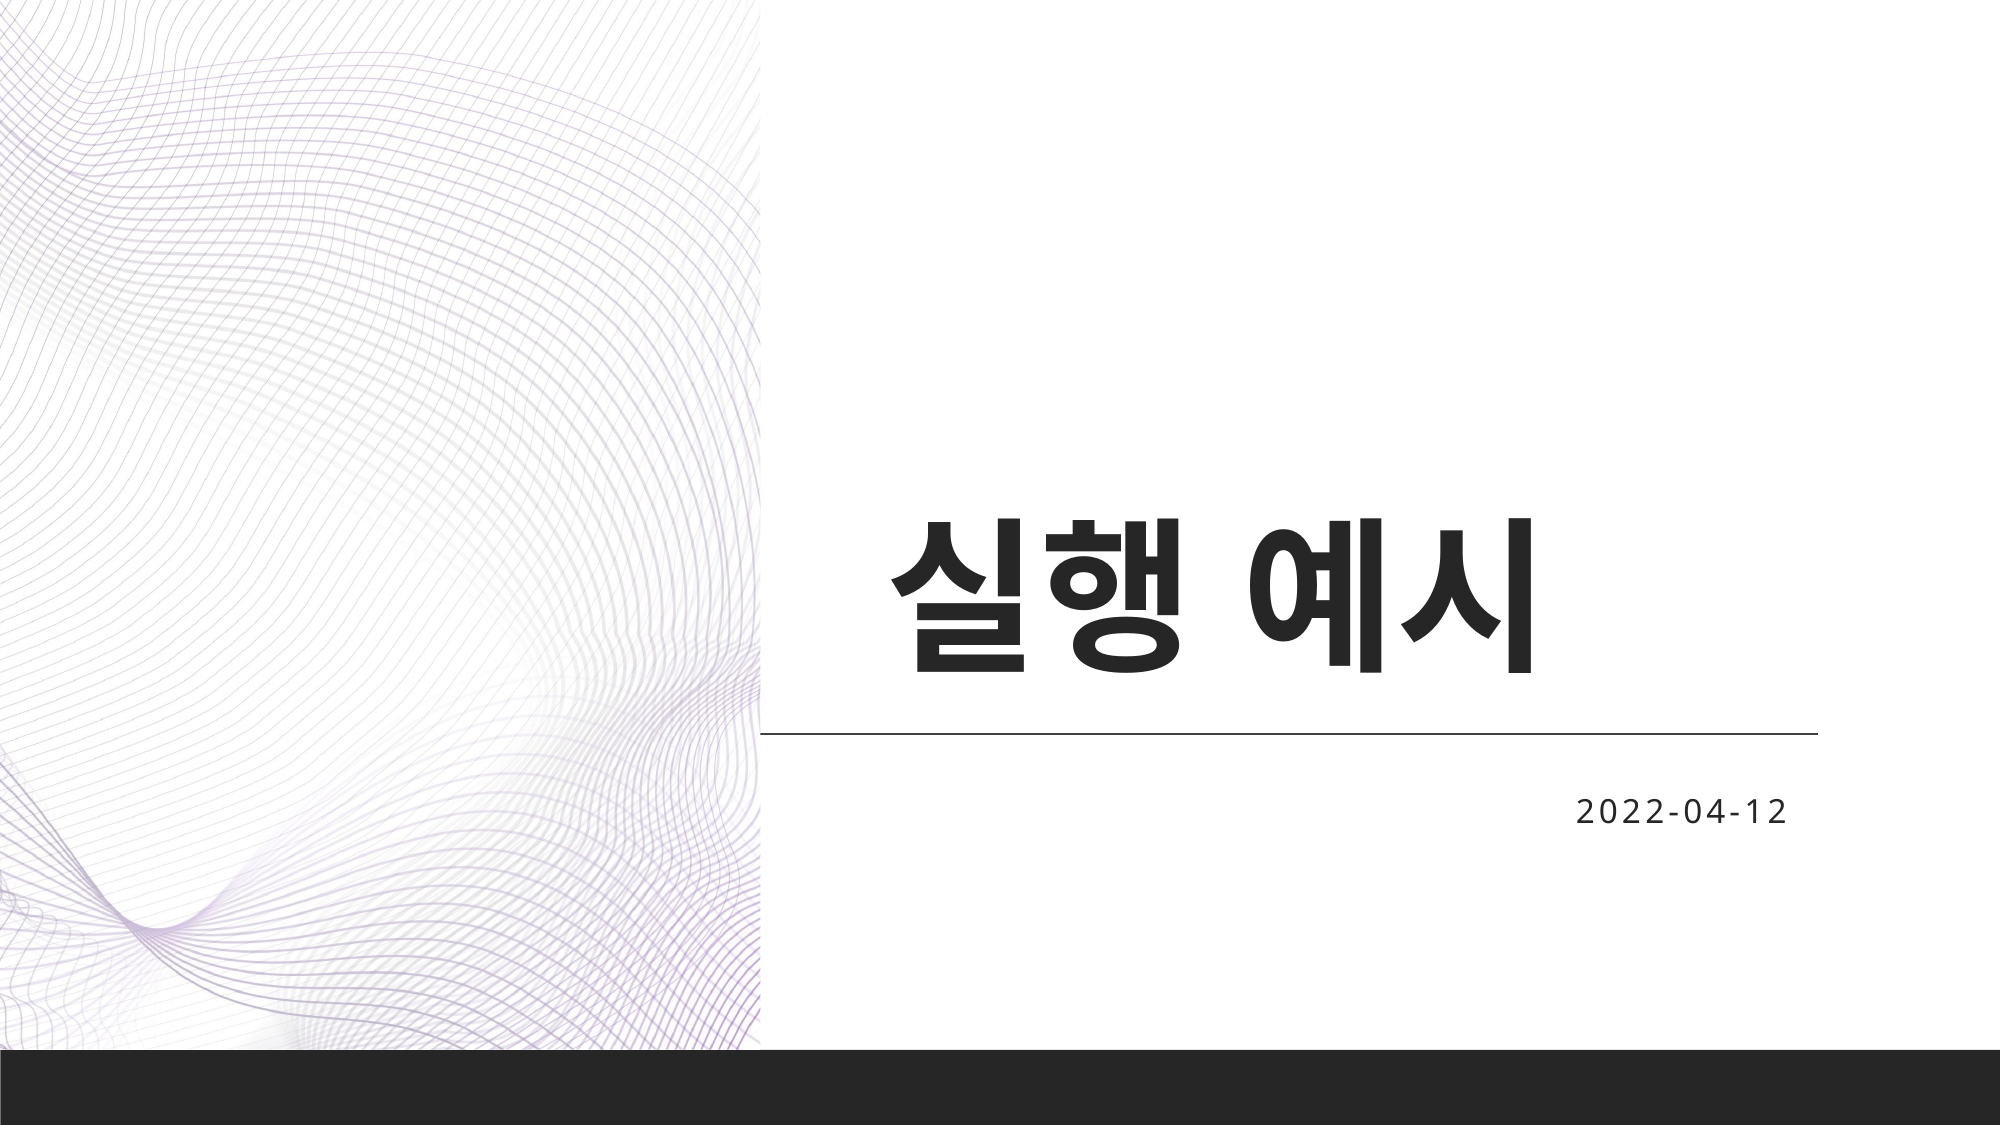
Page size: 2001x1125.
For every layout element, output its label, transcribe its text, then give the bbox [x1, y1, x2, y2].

title 실행 예시 [867, 104, 1894, 710]
subtitle 2022-04-12 [890, 766, 1815, 935]
picture [0, 0, 761, 1051]
